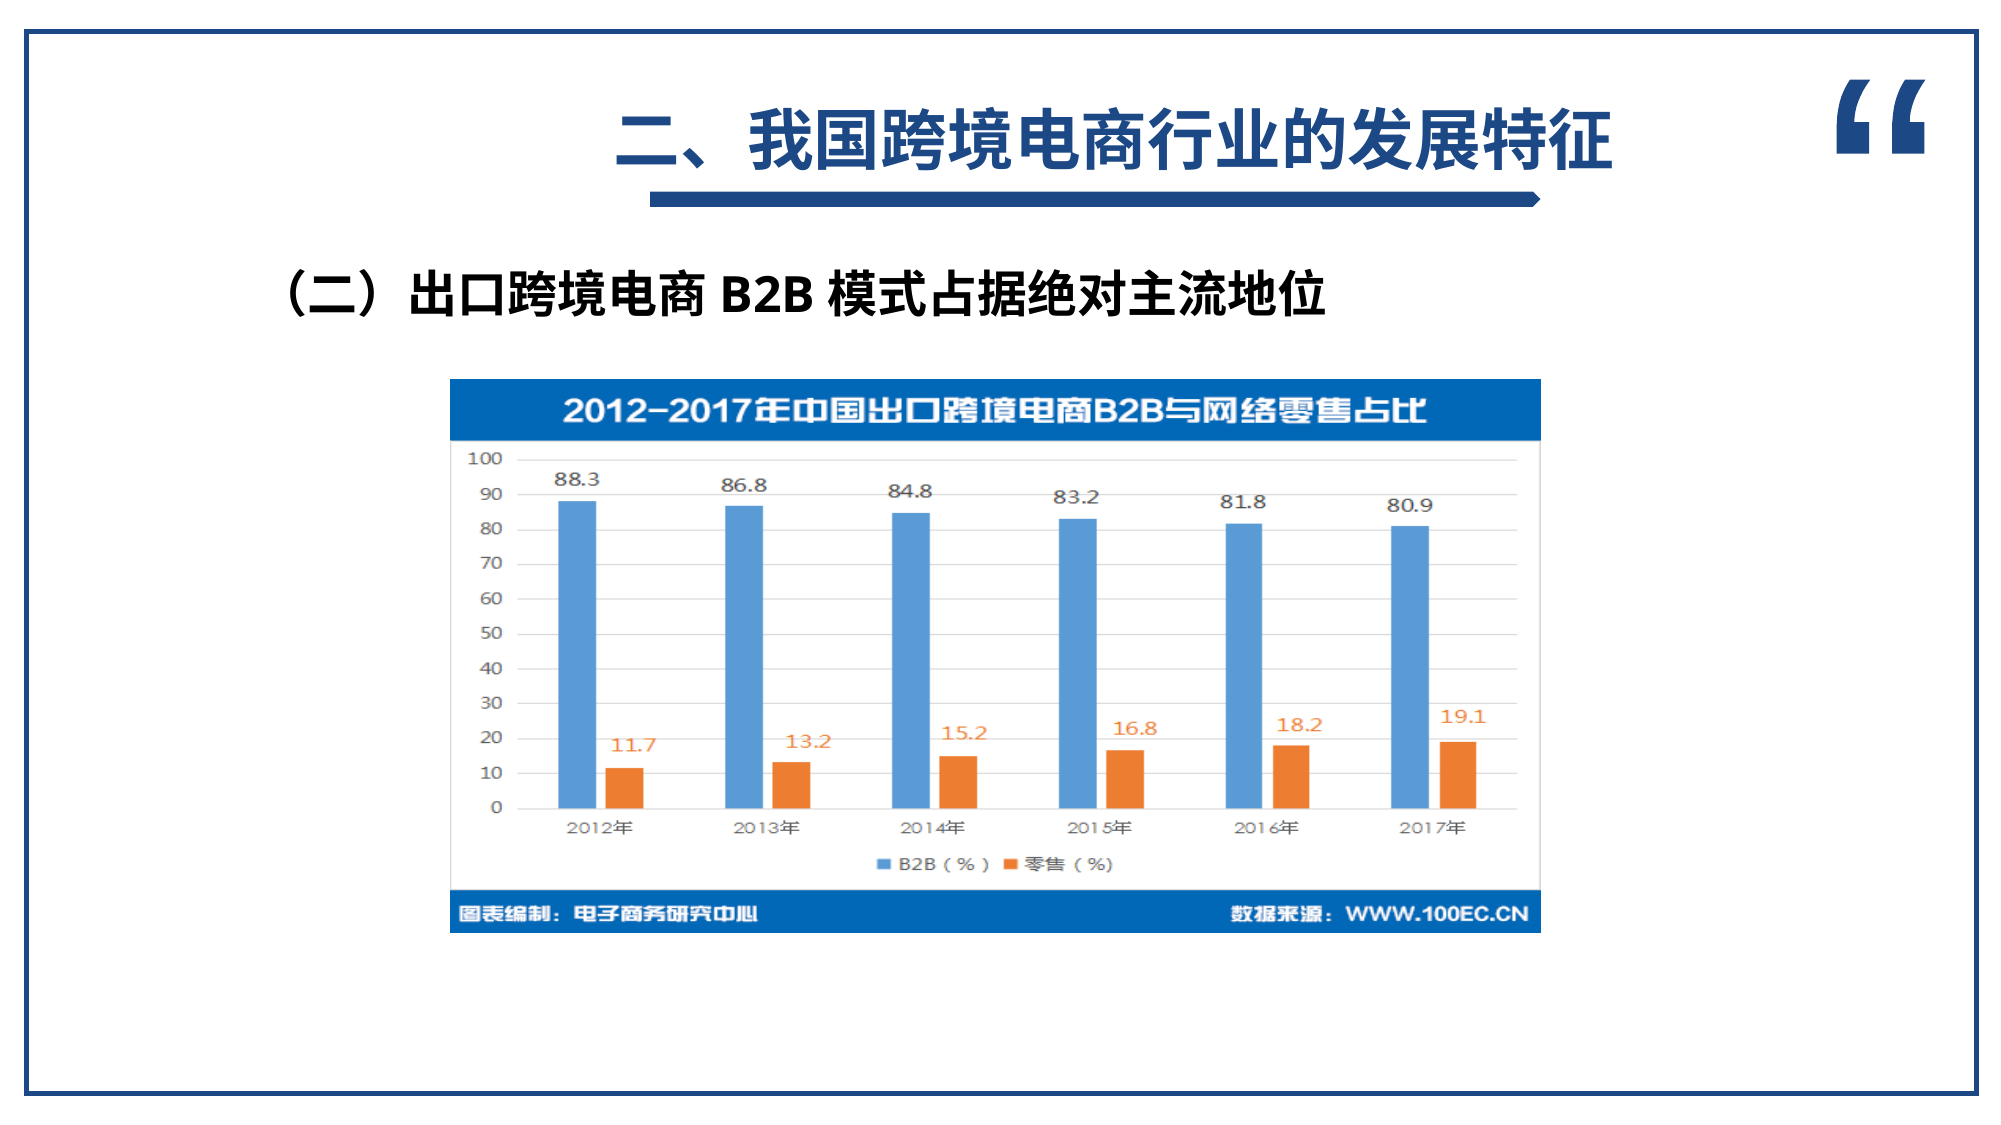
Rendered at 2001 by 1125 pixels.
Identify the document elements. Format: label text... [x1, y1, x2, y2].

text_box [578, 90, 1651, 267]
text_box [26, 30, 1978, 1095]
picture [450, 379, 1541, 933]
text_box （二）出口跨境电商B2B模式占据绝对主流地位 [163, 225, 1841, 421]
